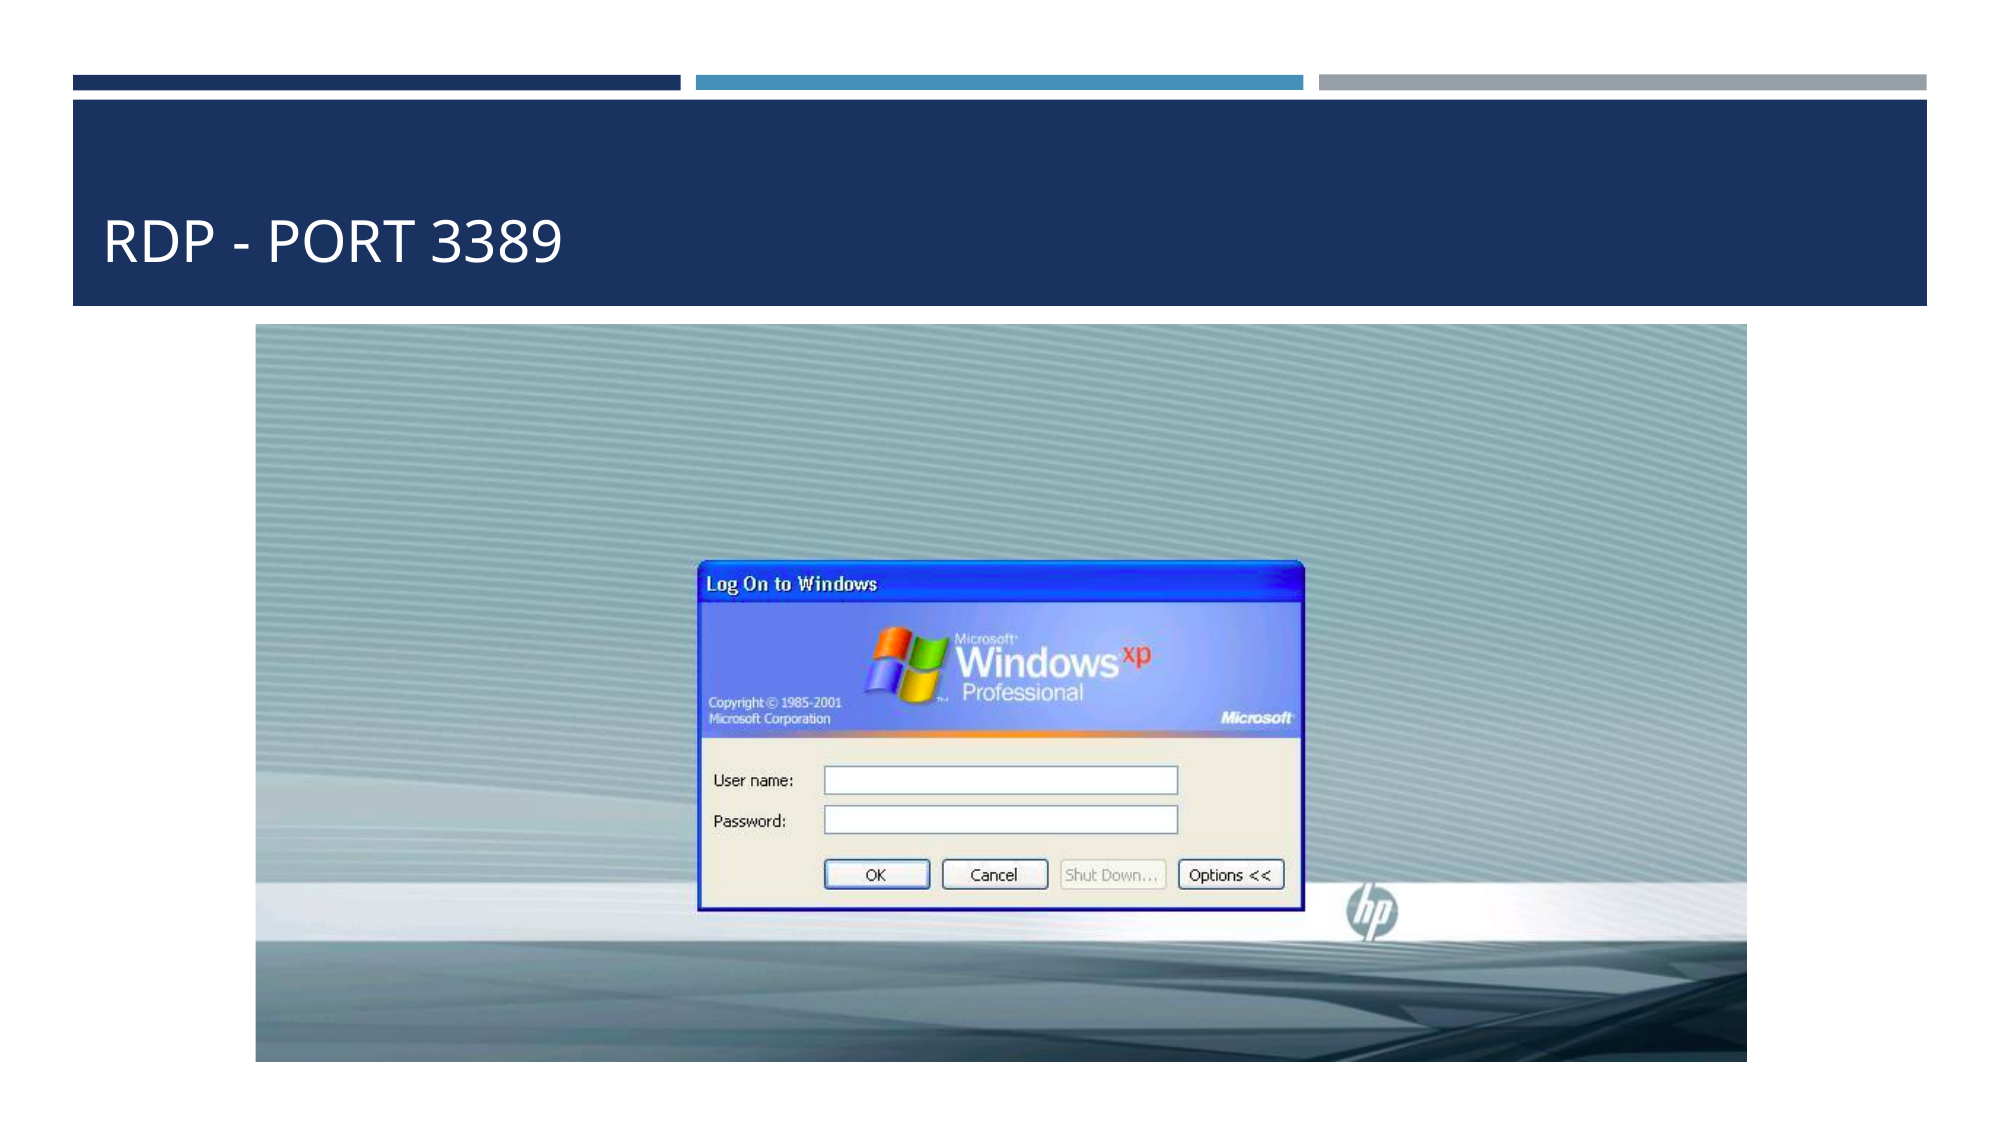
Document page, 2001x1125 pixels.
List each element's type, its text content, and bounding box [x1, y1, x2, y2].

title RDP - port 3389 [94, 119, 1906, 283]
picture [253, 324, 1747, 1062]
